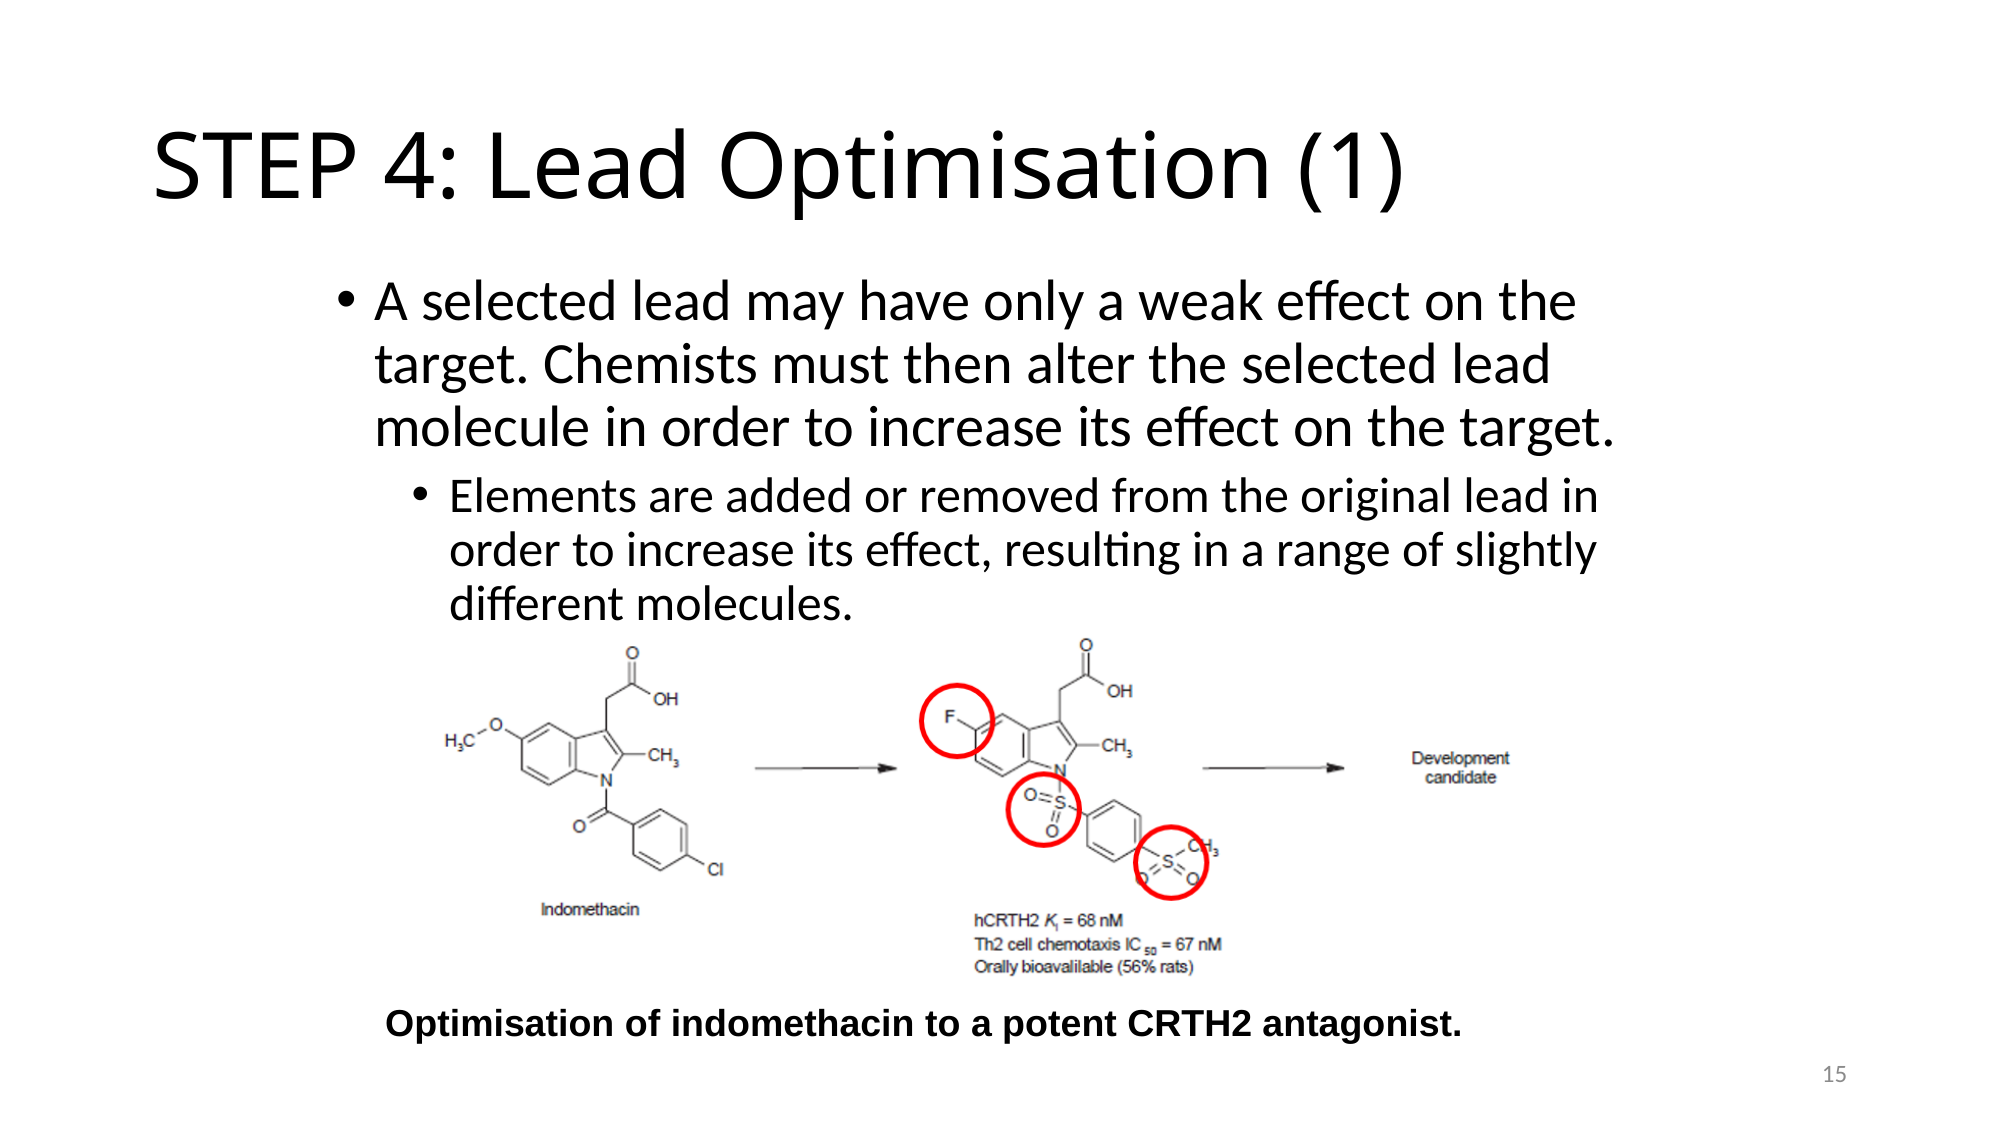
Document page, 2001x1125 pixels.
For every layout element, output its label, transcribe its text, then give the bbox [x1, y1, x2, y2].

title STEP 4: Lead Optimisation (1) [137, 59, 1863, 278]
text_box Optimisation of indomethacin to a potent CRTH2 antagonist. [370, 991, 1606, 1051]
slide_number 15 [1412, 1042, 1863, 1103]
picture [370, 606, 1587, 995]
list A selected lead may have only a weak effect on the target. Chemists must then alter the selected lead molecule in order to increase its effect on the target. Elements are added or removed from the original lead in order to increase its effect, resulting in a range of slightly different molecules. [321, 278, 1672, 692]
